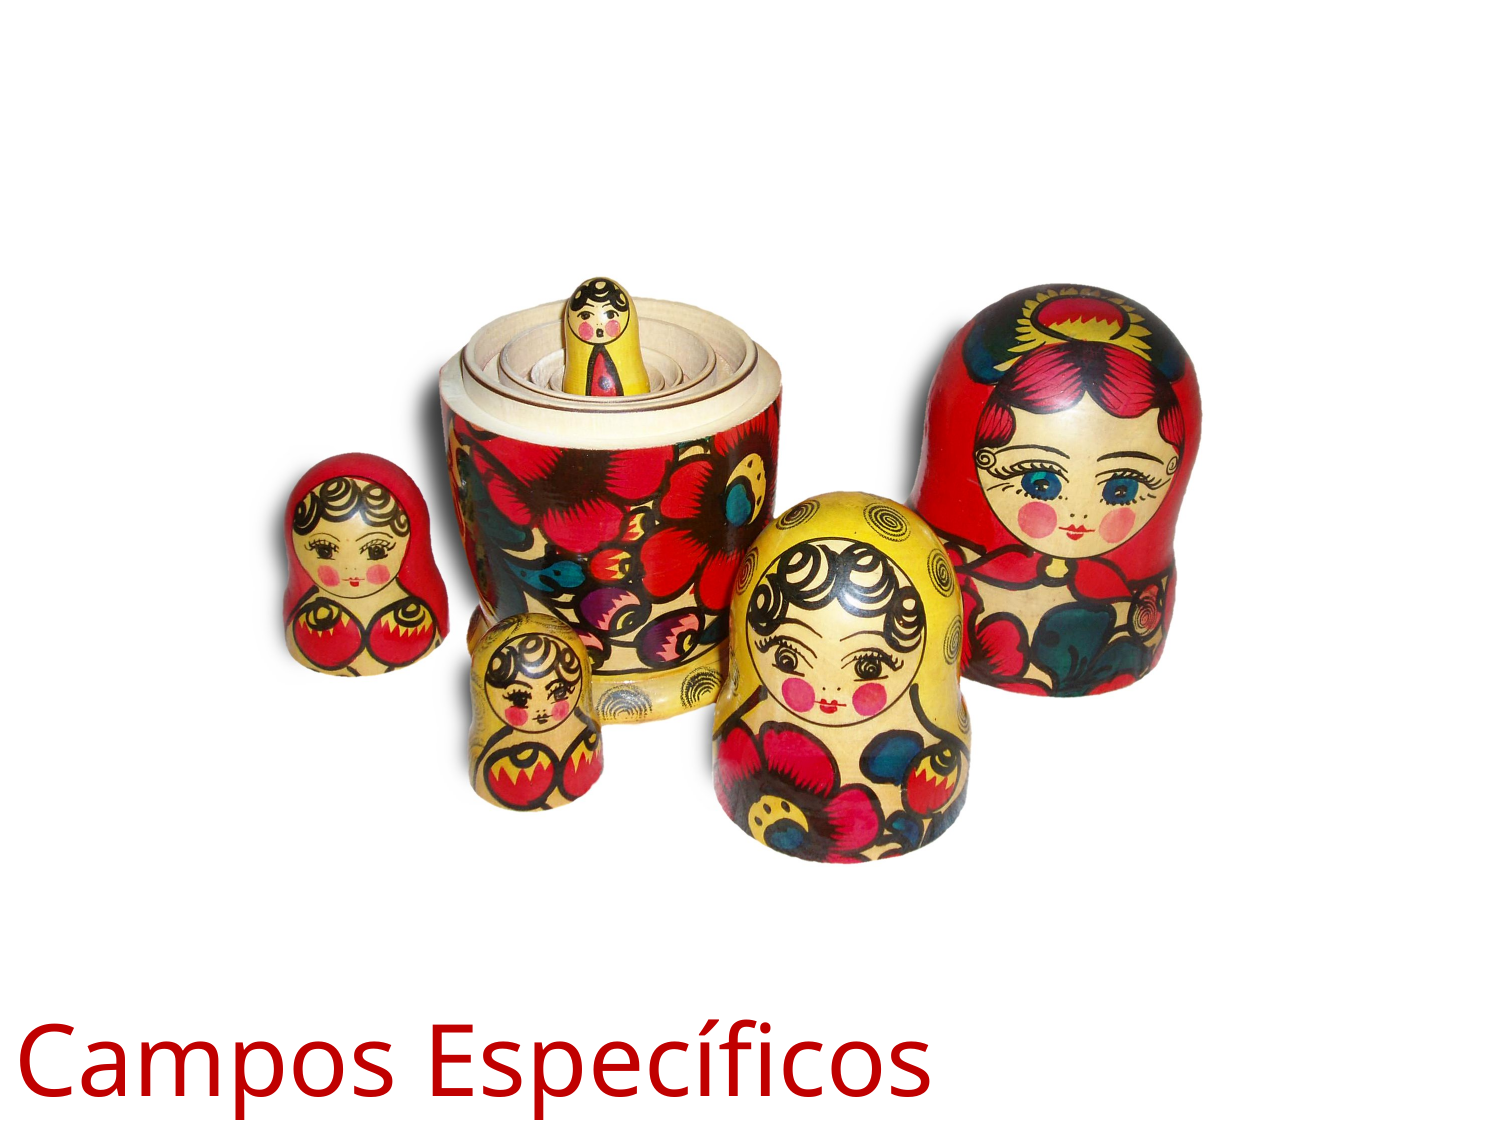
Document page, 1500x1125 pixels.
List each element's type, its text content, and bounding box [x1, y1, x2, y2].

picture [249, 162, 1251, 963]
text_box Campos Específicos [0, 988, 1500, 1124]
